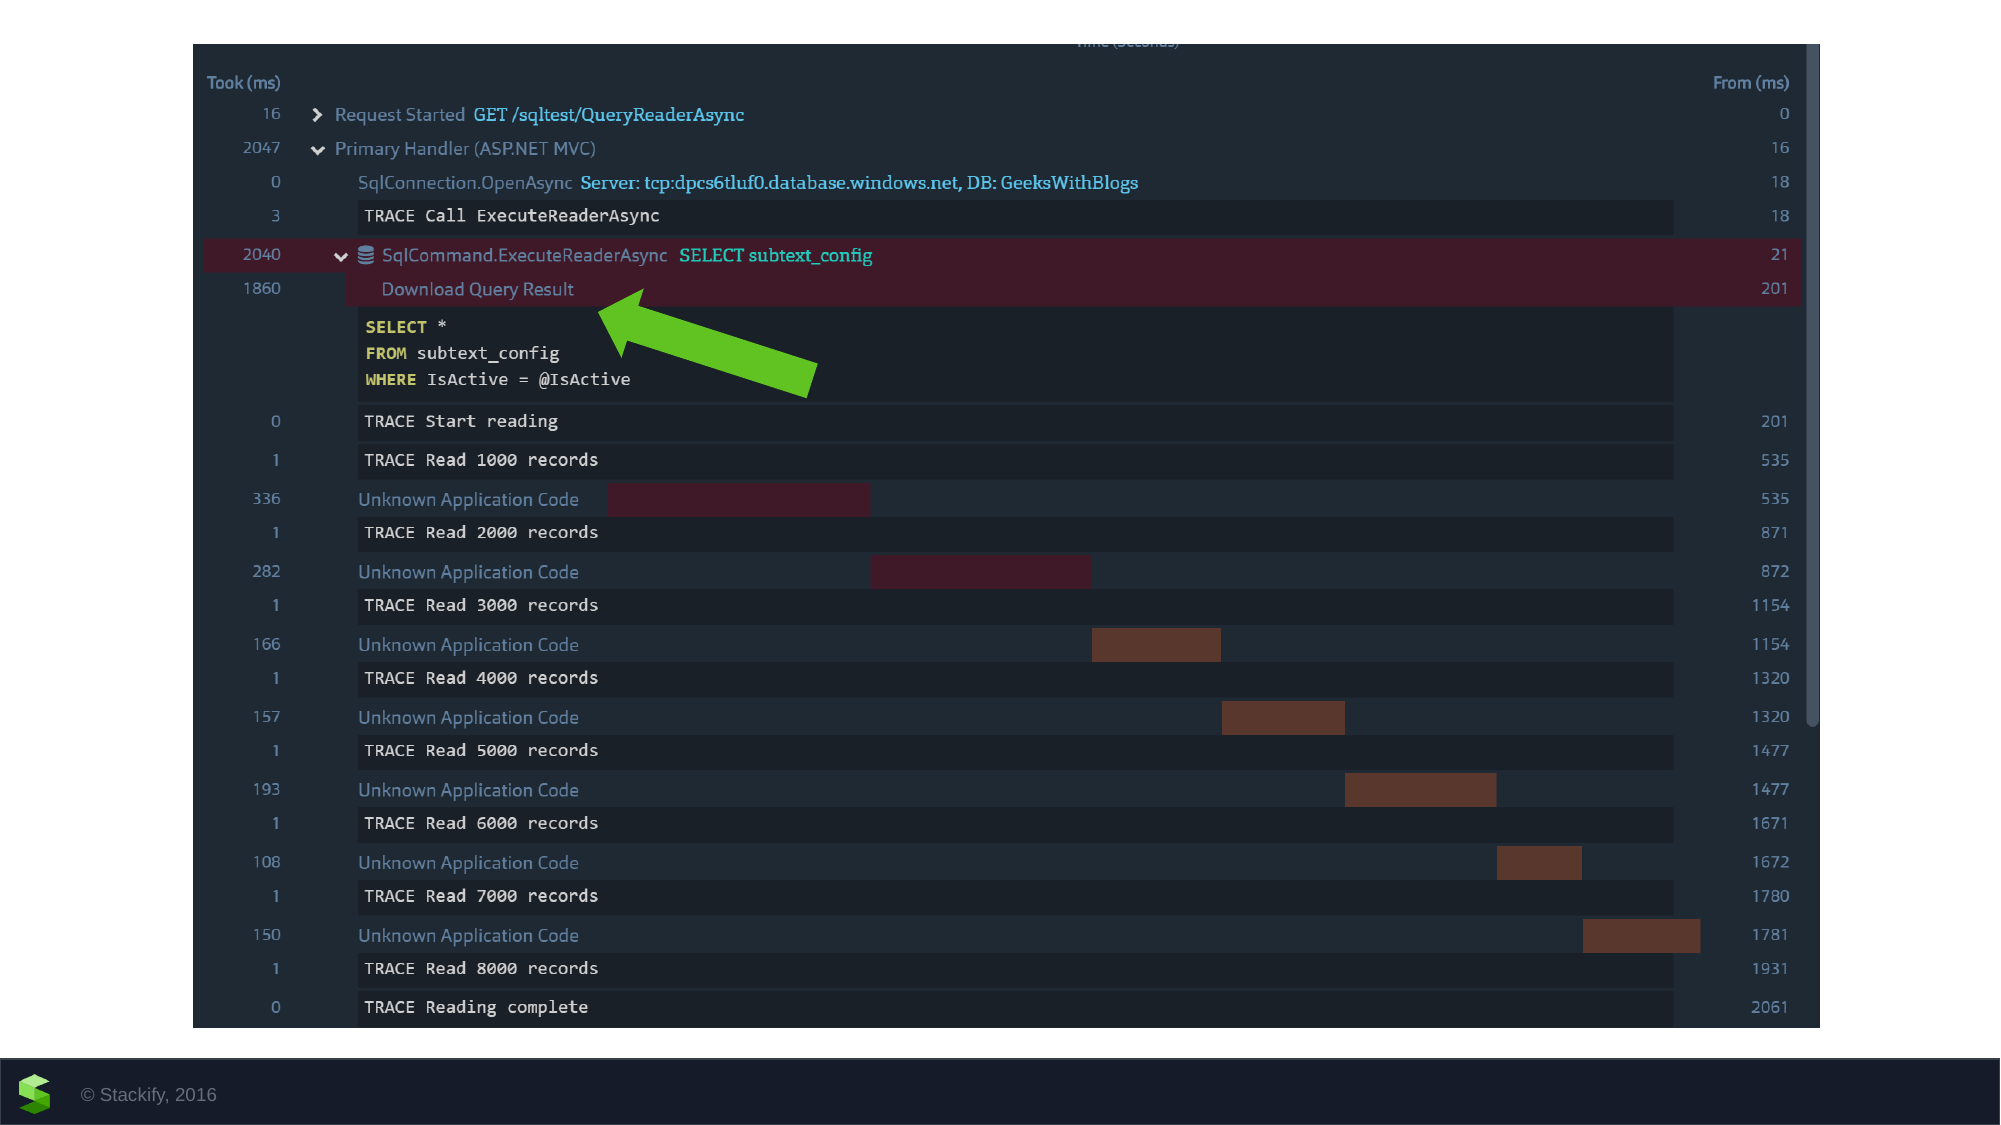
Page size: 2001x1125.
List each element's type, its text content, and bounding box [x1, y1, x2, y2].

text_box © Stackify, 2016 [66, 1075, 233, 1113]
text_box [0, 1058, 2000, 1125]
picture [193, 44, 1820, 1028]
picture [14, 1074, 54, 1114]
